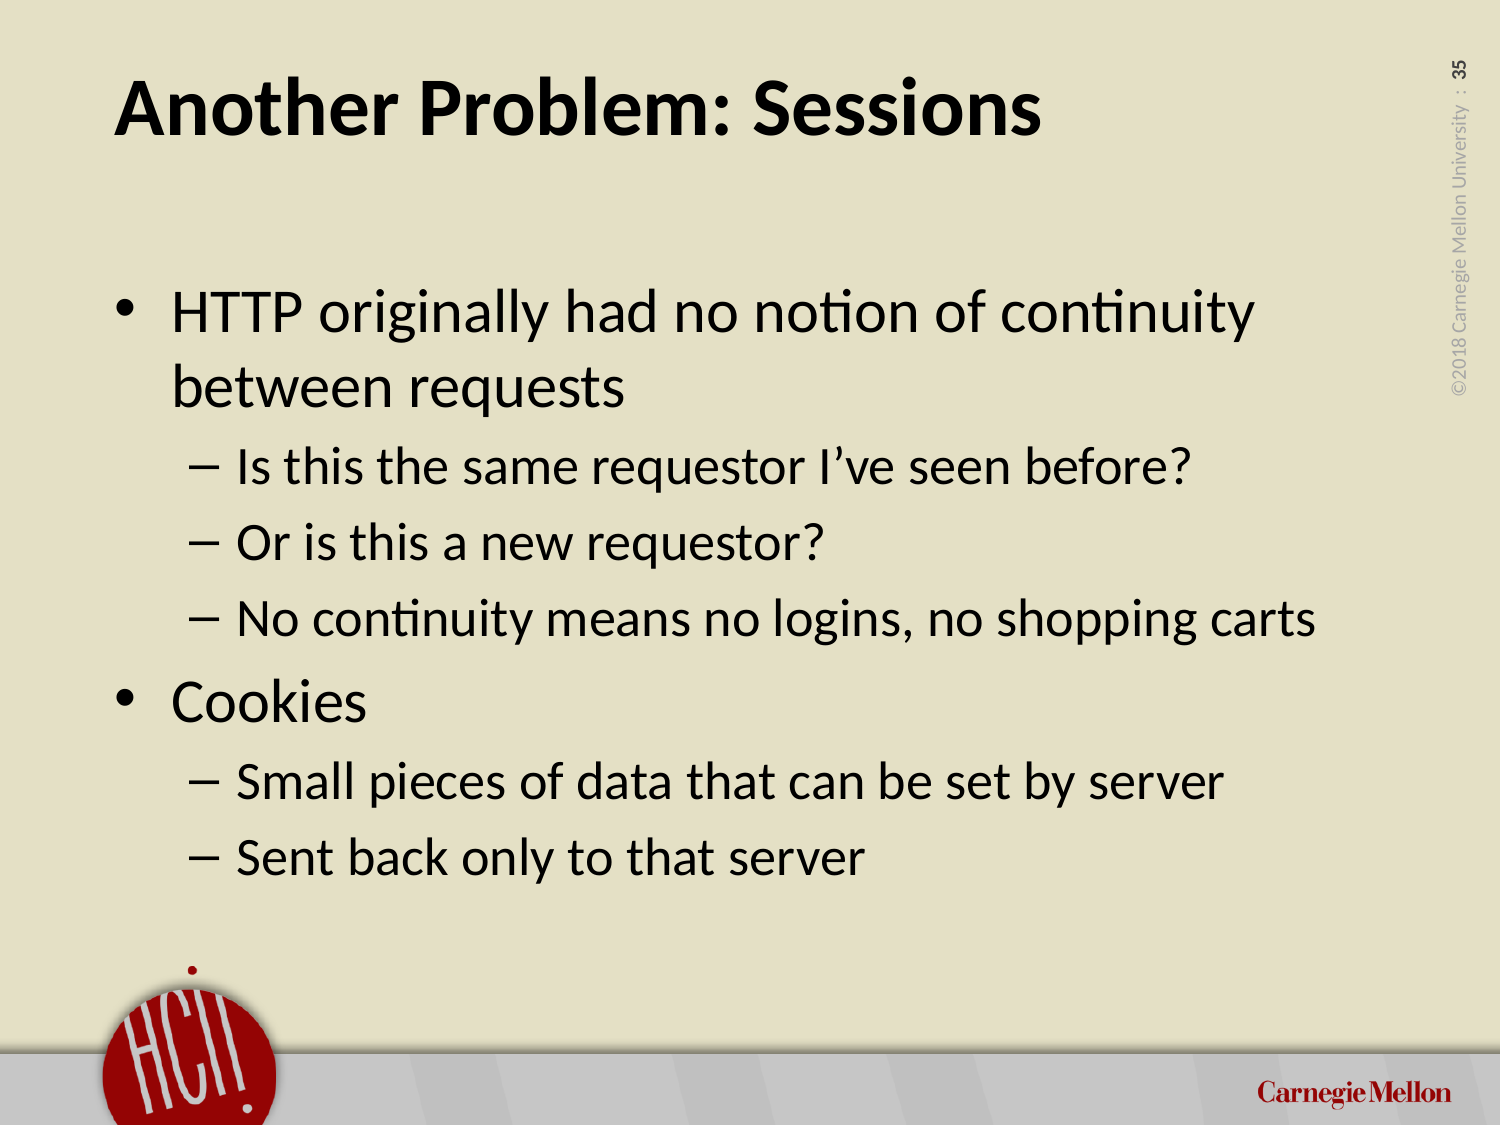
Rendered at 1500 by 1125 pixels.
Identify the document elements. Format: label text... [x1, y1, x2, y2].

title Another Problem: Sessions [99, 45, 1425, 233]
picture [0, 0, 1500, 1125]
list HTTP originally had no notion of continuity between requests Is this the same requestor I’ve seen before? Or is this a new requestor? No continuity means no logins, no shopping carts Cookies Small pieces of data that can be set by server Sent back only to that server [99, 262, 1425, 1005]
